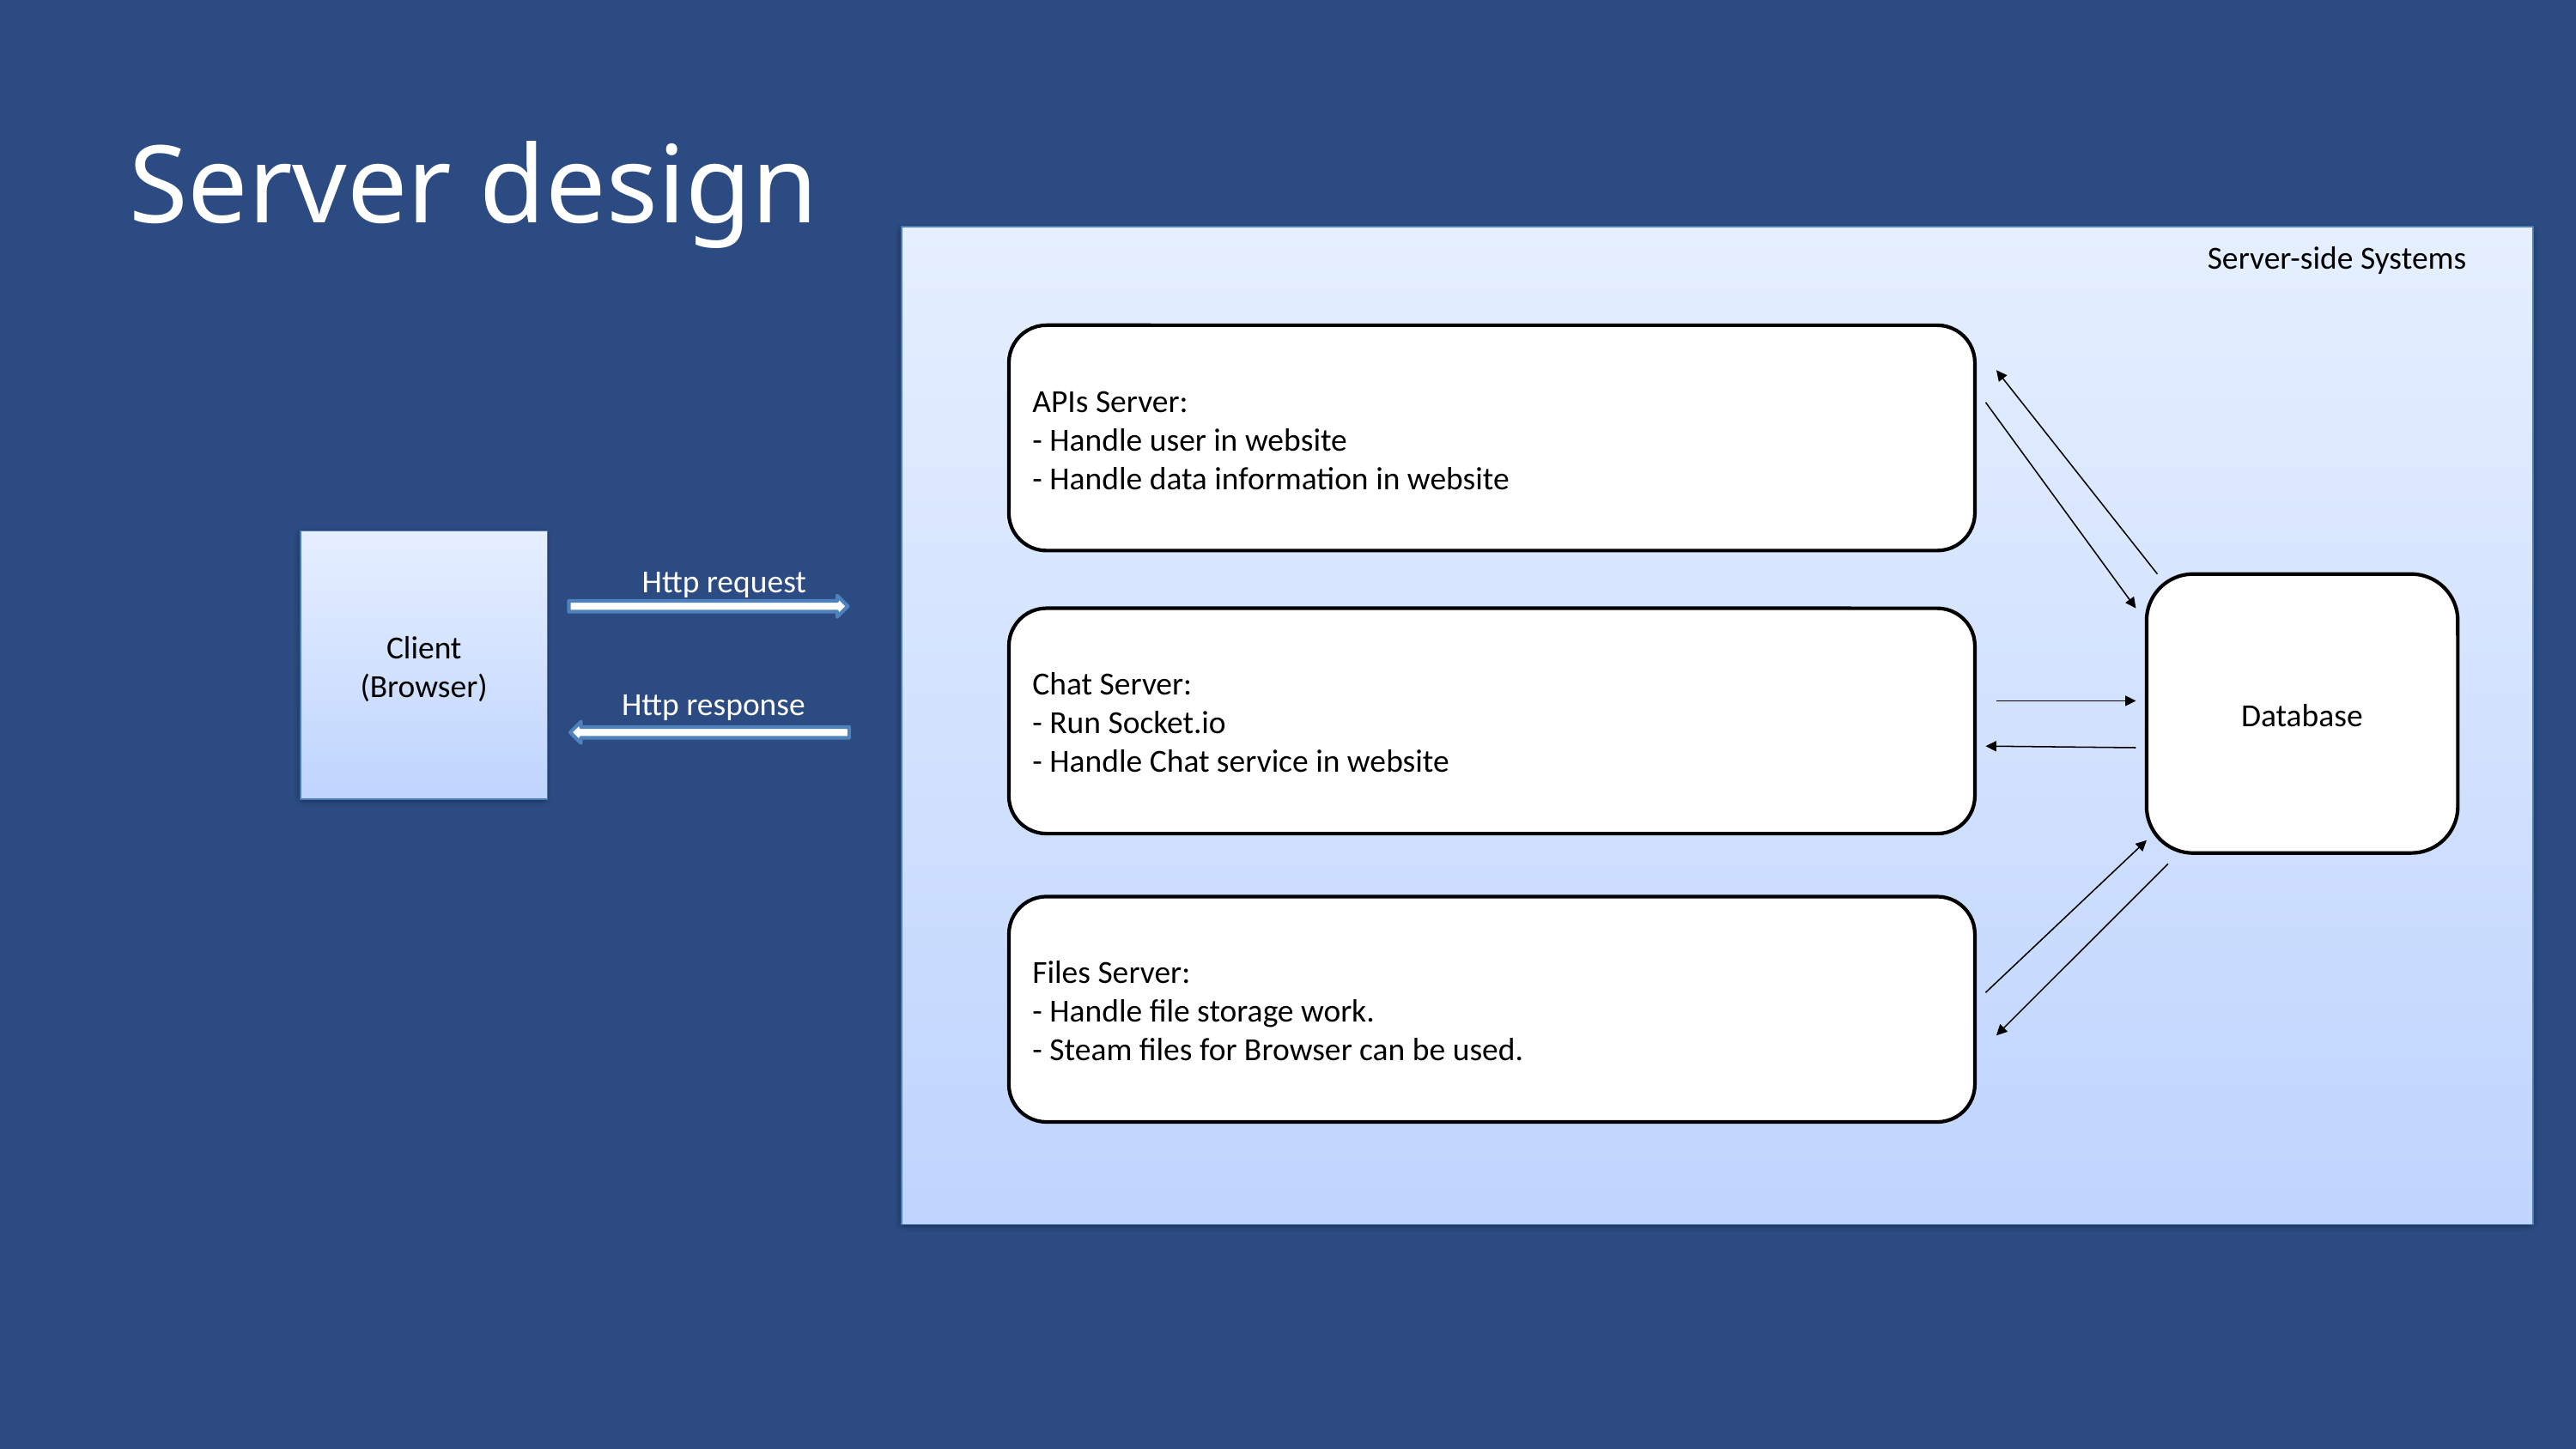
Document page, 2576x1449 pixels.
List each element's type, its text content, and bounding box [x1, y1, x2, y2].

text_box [1985, 745, 2136, 749]
text_box [901, 226, 2534, 1225]
text_box Http response [609, 676, 819, 729]
text_box [568, 719, 852, 745]
text_box APIs Server: - Handle user in website - Handle data information in website [1006, 323, 1978, 553]
text_box Database [2144, 572, 2460, 855]
text_box Client (Browser) [300, 530, 548, 800]
text_box Files Server: - Handle file storage work. - Steam files for Browser can be used. [1006, 894, 1978, 1125]
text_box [1996, 863, 2169, 1036]
text_box Chat Server: - Run Socket.io - Handle Chat service in website [1006, 606, 1978, 836]
text_box Http request [629, 554, 820, 606]
text_box [567, 593, 850, 619]
text_box Server design [128, 72, 827, 245]
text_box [1996, 369, 2158, 574]
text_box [1985, 402, 2136, 609]
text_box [1985, 840, 2148, 993]
text_box Server-side Systems [2195, 230, 2480, 282]
